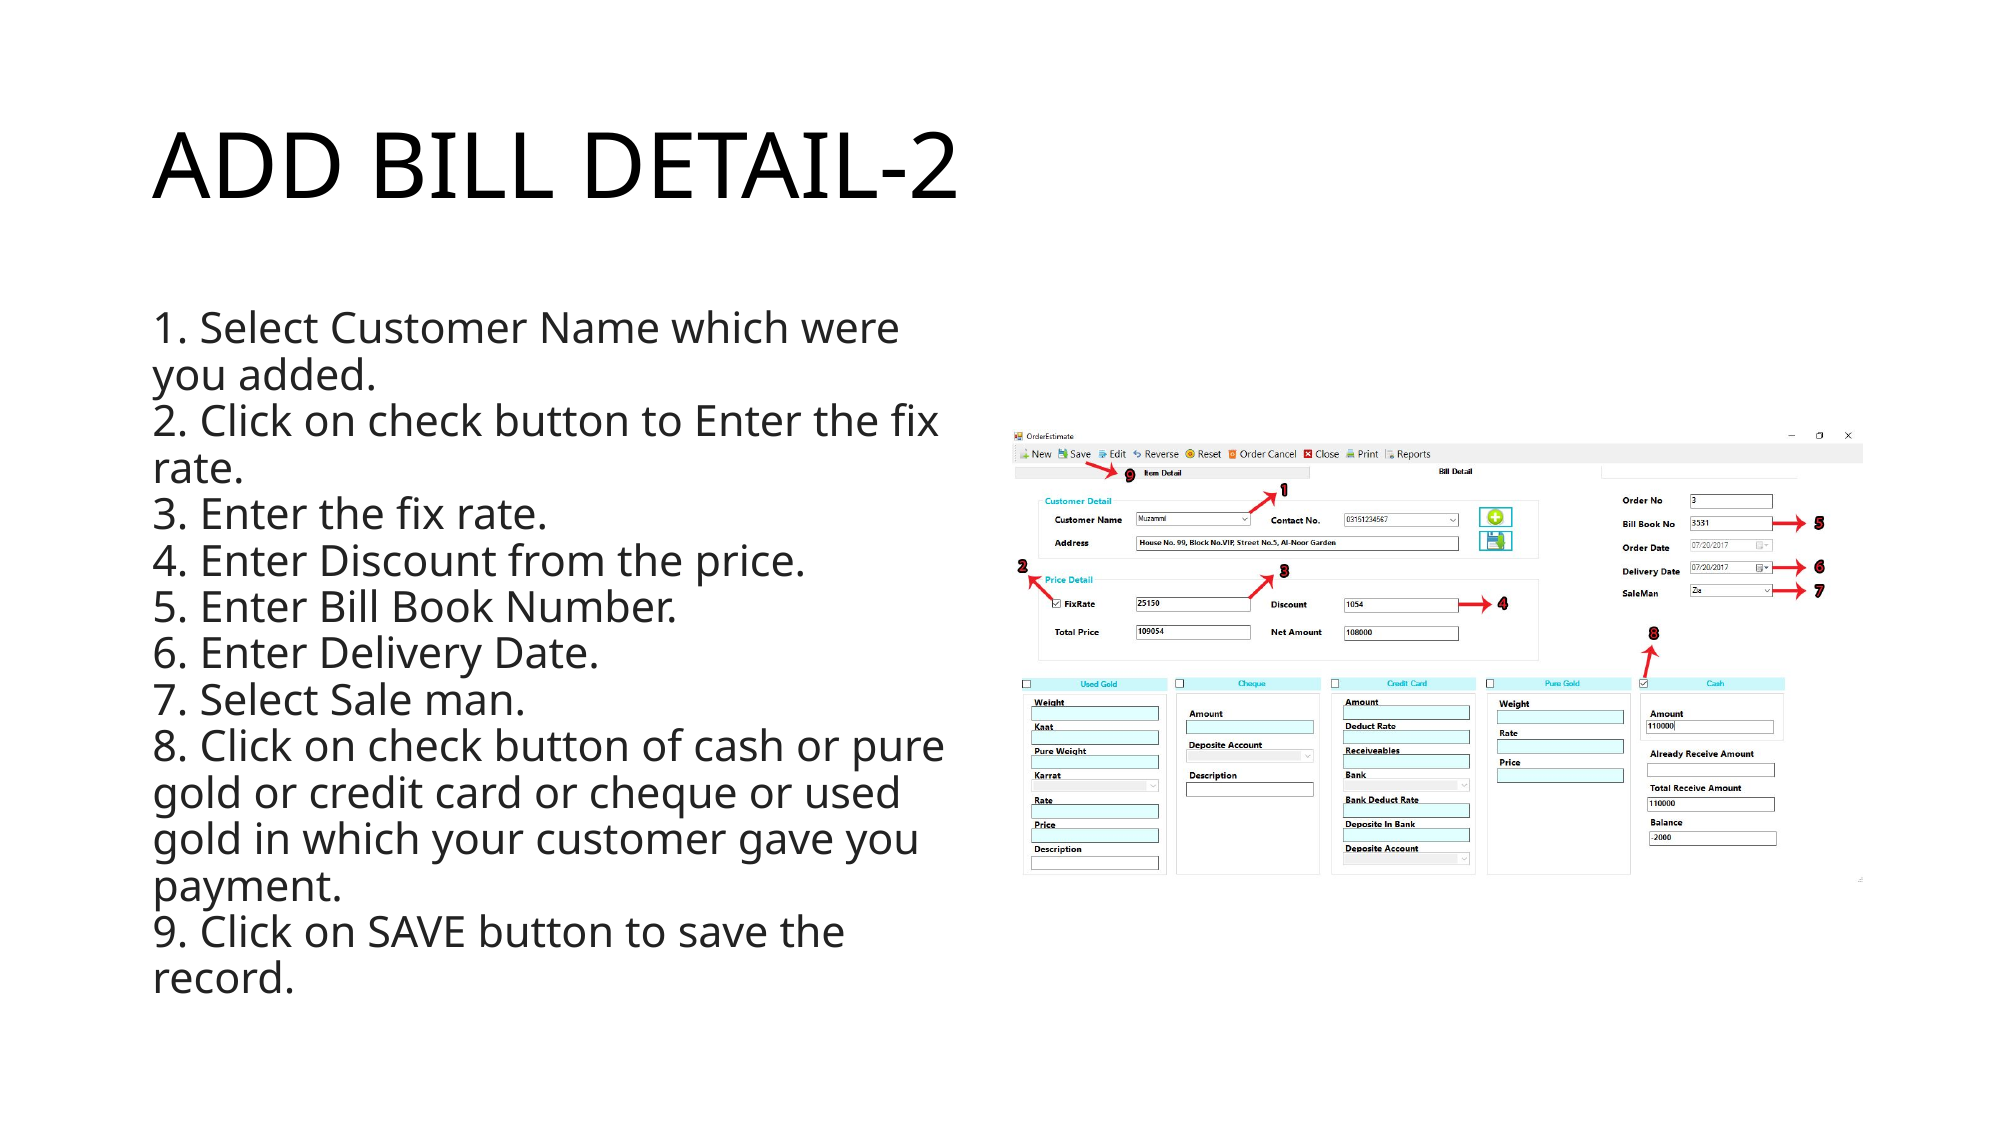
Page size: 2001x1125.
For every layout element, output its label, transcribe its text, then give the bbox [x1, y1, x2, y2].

title ADD BILL DETAIL-2 [137, 59, 1863, 278]
list 1. Select Customer Name which were you added. 2. Click on check button to Enter the fix rate. 3. Enter the fix rate. 4. Enter Discount from the price. 5. Enter Bill Book Number. 6. Enter Delivery Date. 7. Select Sale man. 8. Click on check button of cash or pure gold or credit card or cheque or used gold in which your customer gave you payment. 9. Click on SAVE button to save the record. [137, 299, 988, 1014]
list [1012, 429, 1863, 883]
